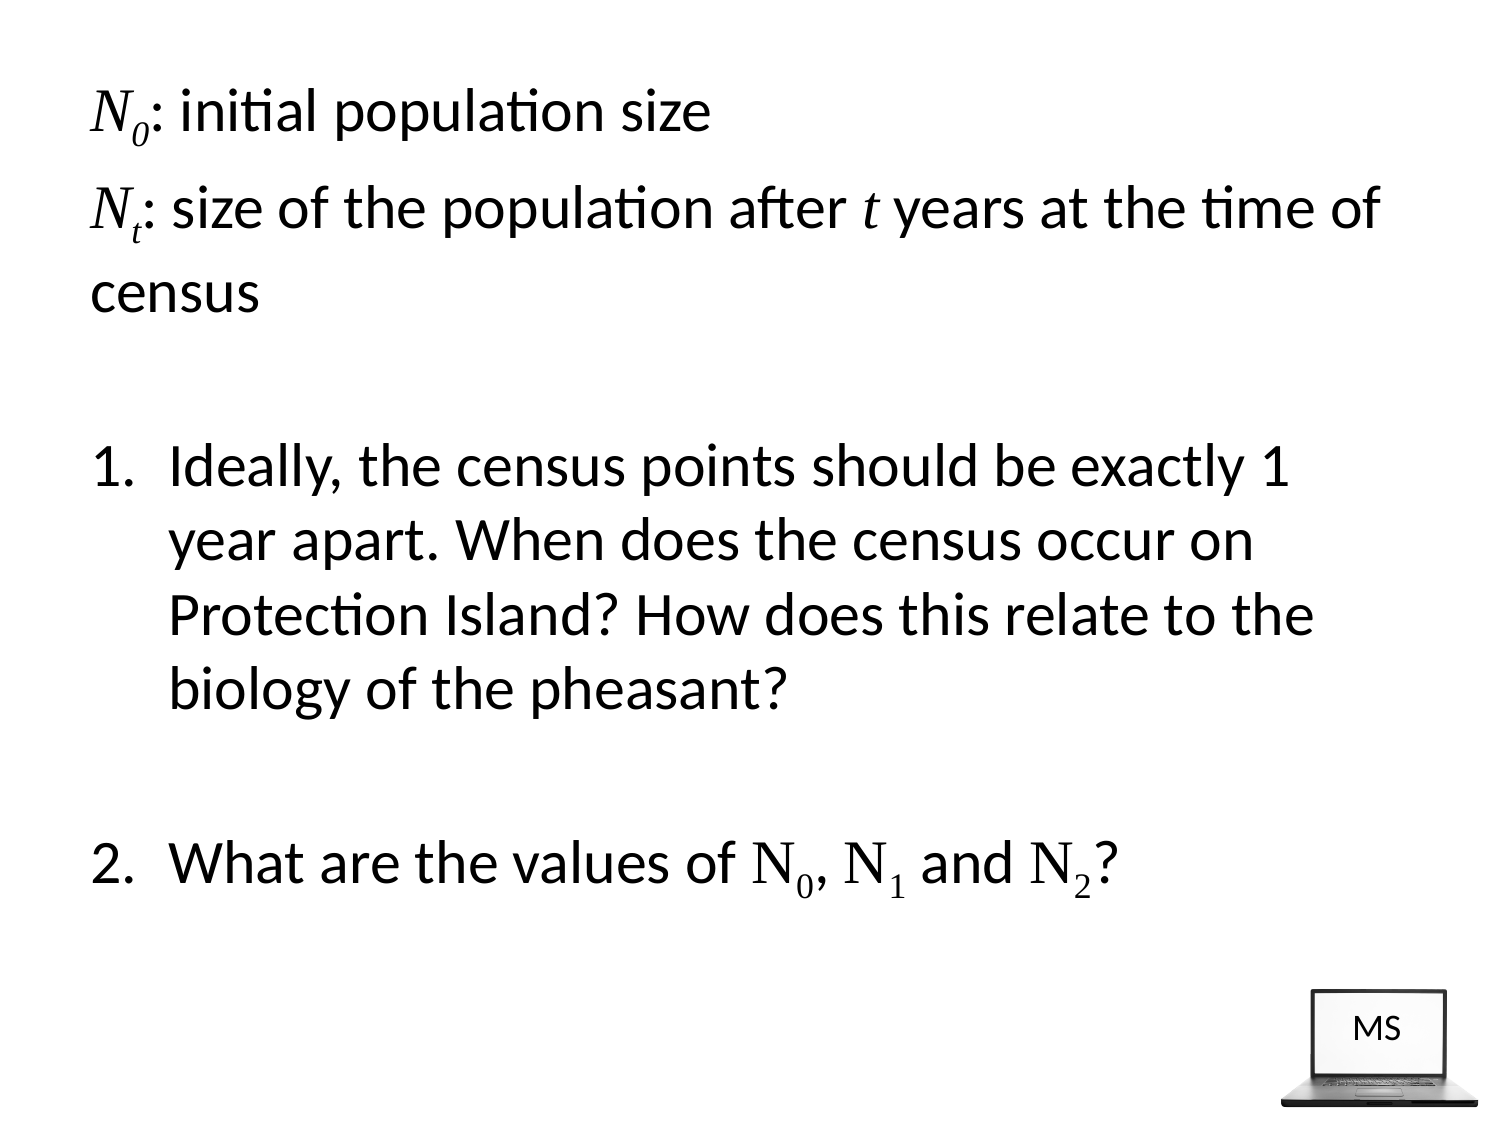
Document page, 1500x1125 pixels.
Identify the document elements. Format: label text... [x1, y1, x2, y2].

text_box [1277, 985, 1482, 1111]
list N0: initial population size Nt: size of the population after t years at the time of census Ideally, the census points should be exactly 1 year apart. When does the census occur on Protection Island? How does this relate to the biology of the pheasant? What are the values of N0, N1 and N2? [75, 61, 1425, 920]
